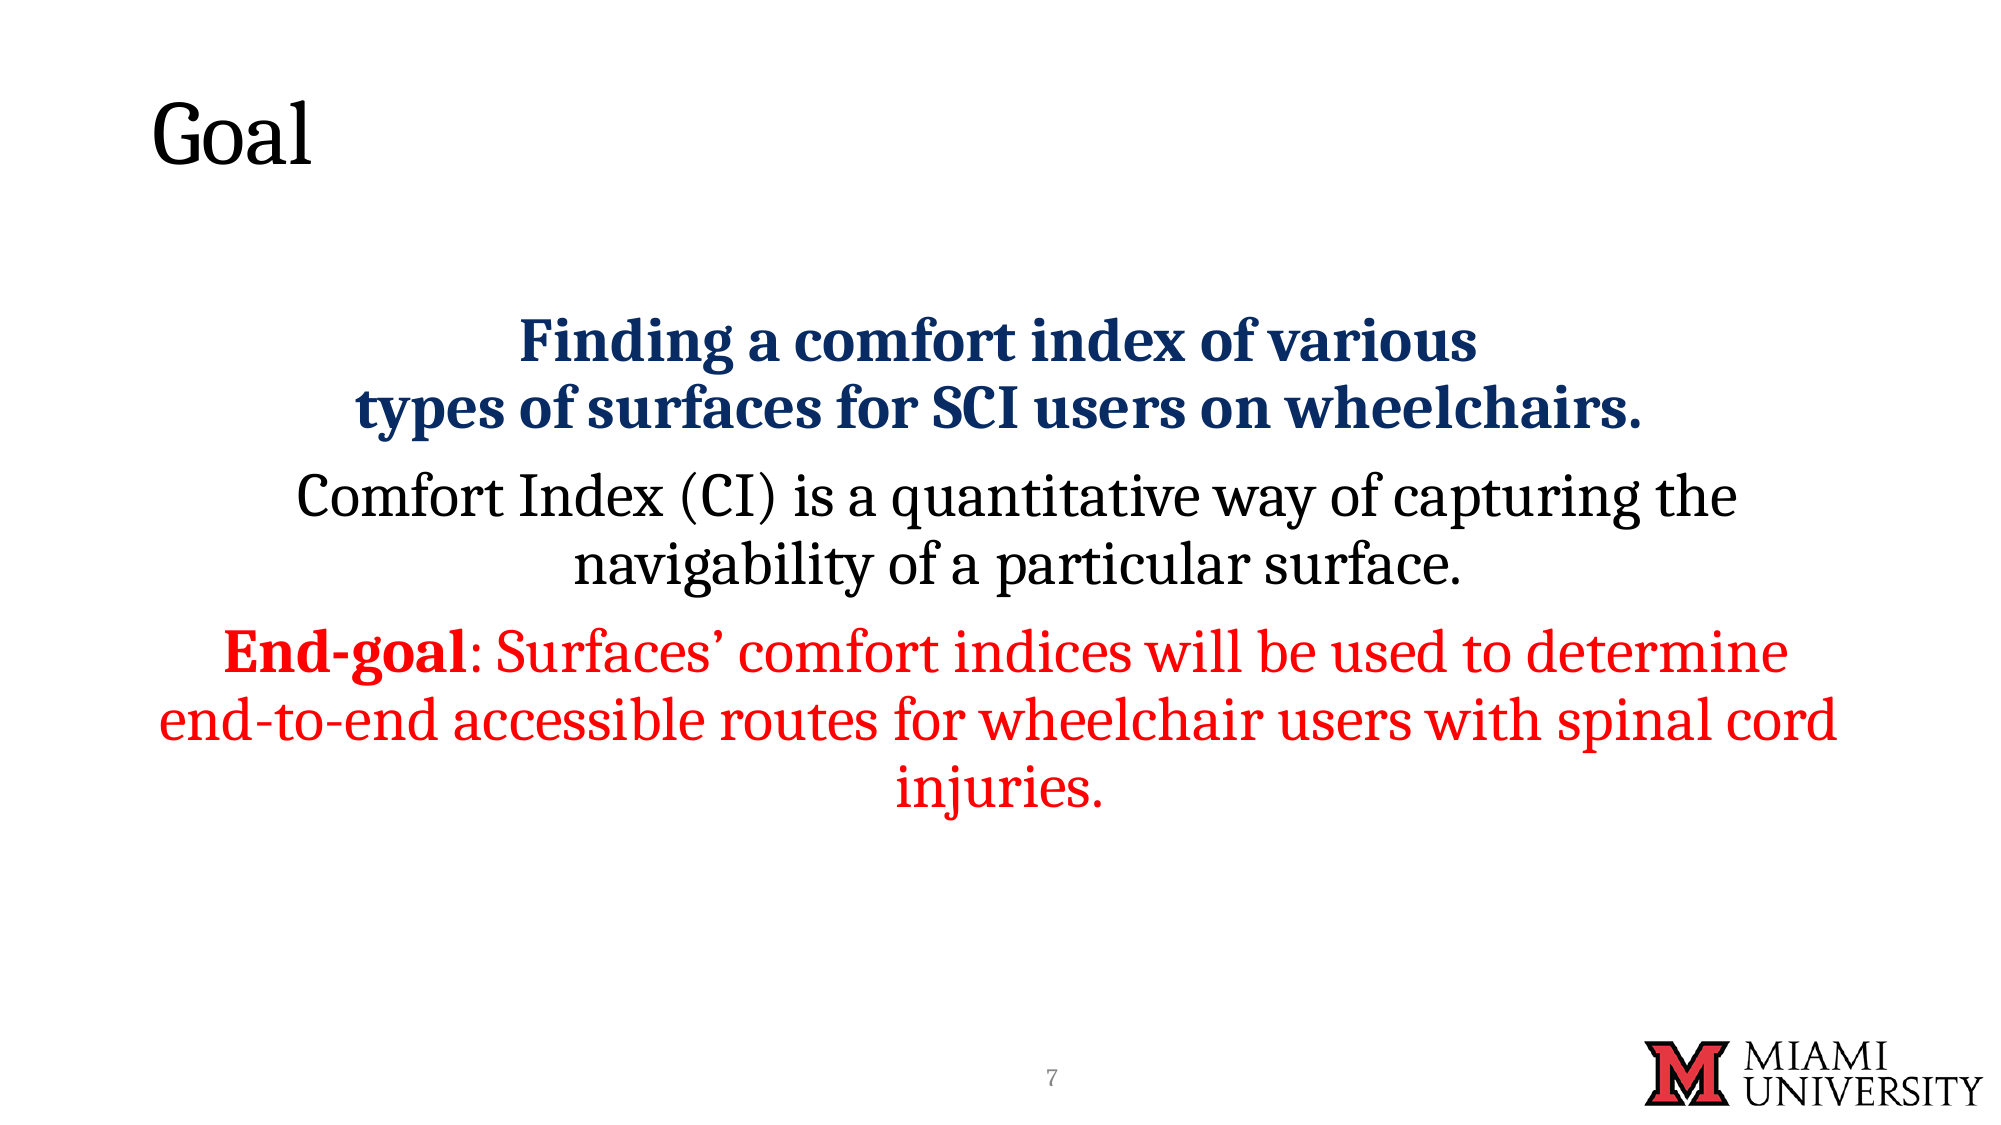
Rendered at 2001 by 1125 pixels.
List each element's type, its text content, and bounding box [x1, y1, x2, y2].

picture [1637, 1036, 1990, 1109]
title Goal [137, 59, 1863, 211]
slide_number ‹#› [827, 1046, 1278, 1107]
list Finding a comfort index of various types of surfaces for SCI users on wheelchairs. Comfort Index (CI) is a quantitative way of capturing the navigability of a particular surface. End-goal: Surfaces’ comfort indices will be used to determine end-to-end accessible routes for wheelchair users with spinal cord injuries. [137, 224, 1863, 1014]
